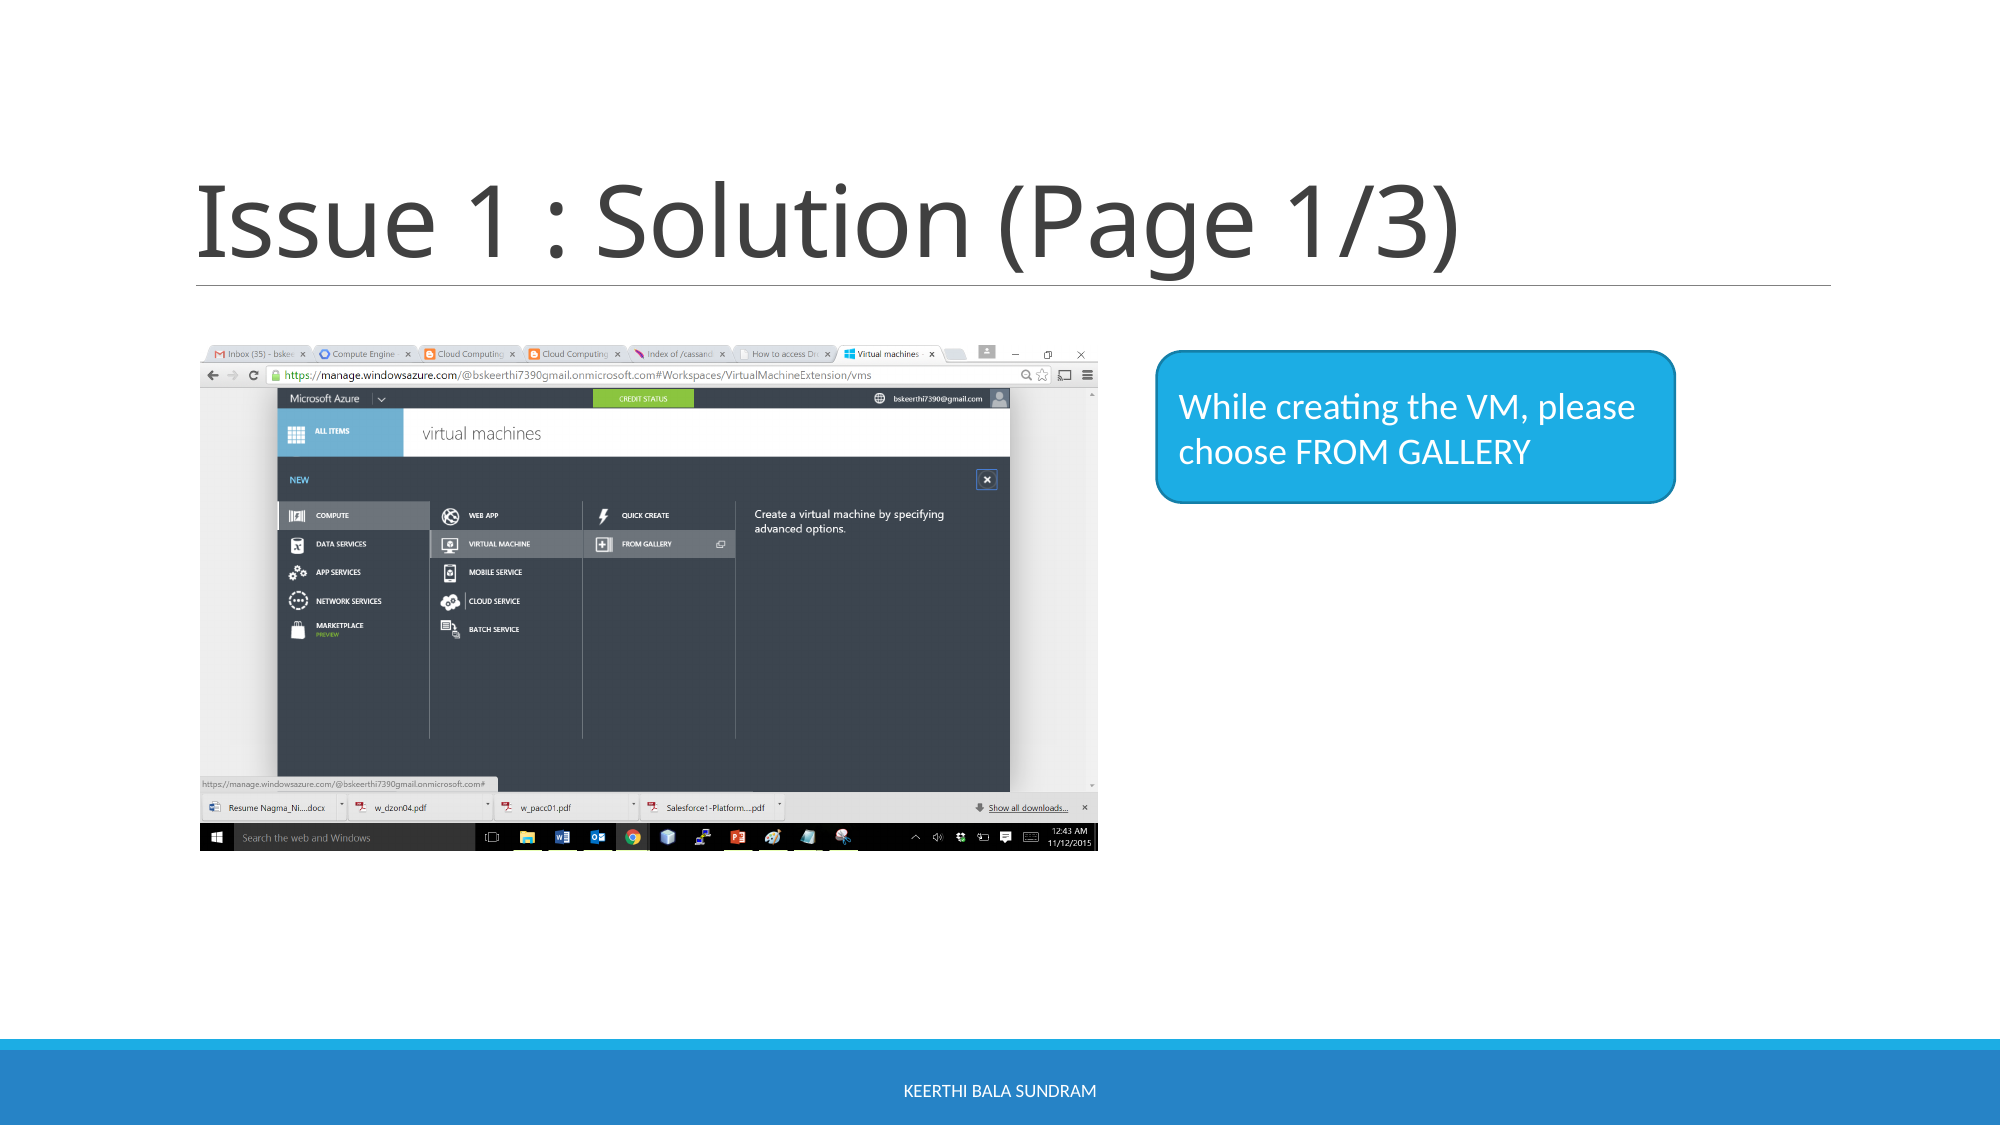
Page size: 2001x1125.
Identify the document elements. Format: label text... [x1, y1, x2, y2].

text_box While creating the VM, please choose FROM GALLERY [1155, 350, 1677, 504]
picture [200, 345, 1099, 851]
footer Keerthi Bala Sundram [604, 1059, 1396, 1120]
title Issue 1 : Solution (Page 1/3) [180, 47, 1830, 285]
